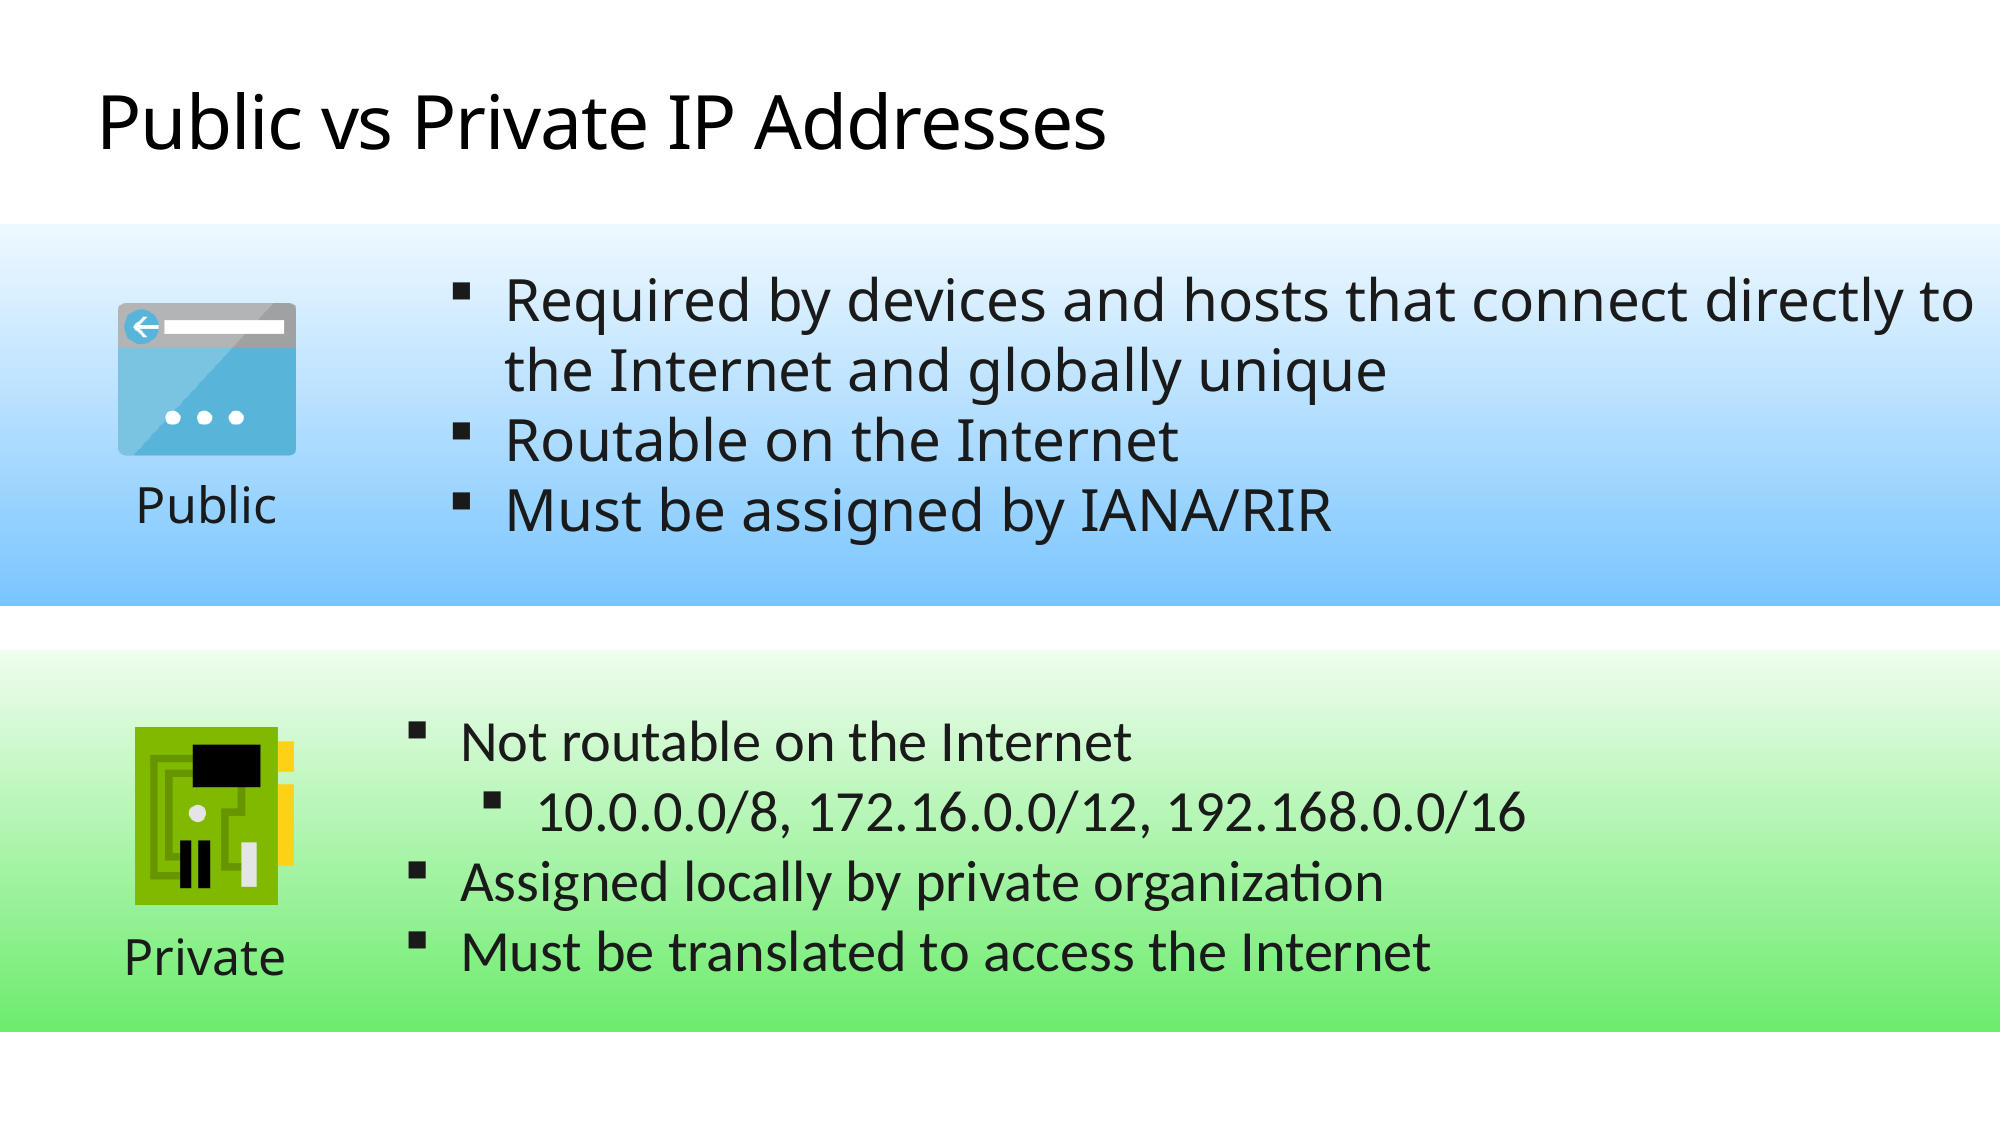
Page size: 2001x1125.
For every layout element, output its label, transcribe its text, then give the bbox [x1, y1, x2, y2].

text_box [0, 650, 2000, 1032]
title Public vs Private IP Addresses [96, 75, 1904, 166]
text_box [0, 224, 2000, 606]
